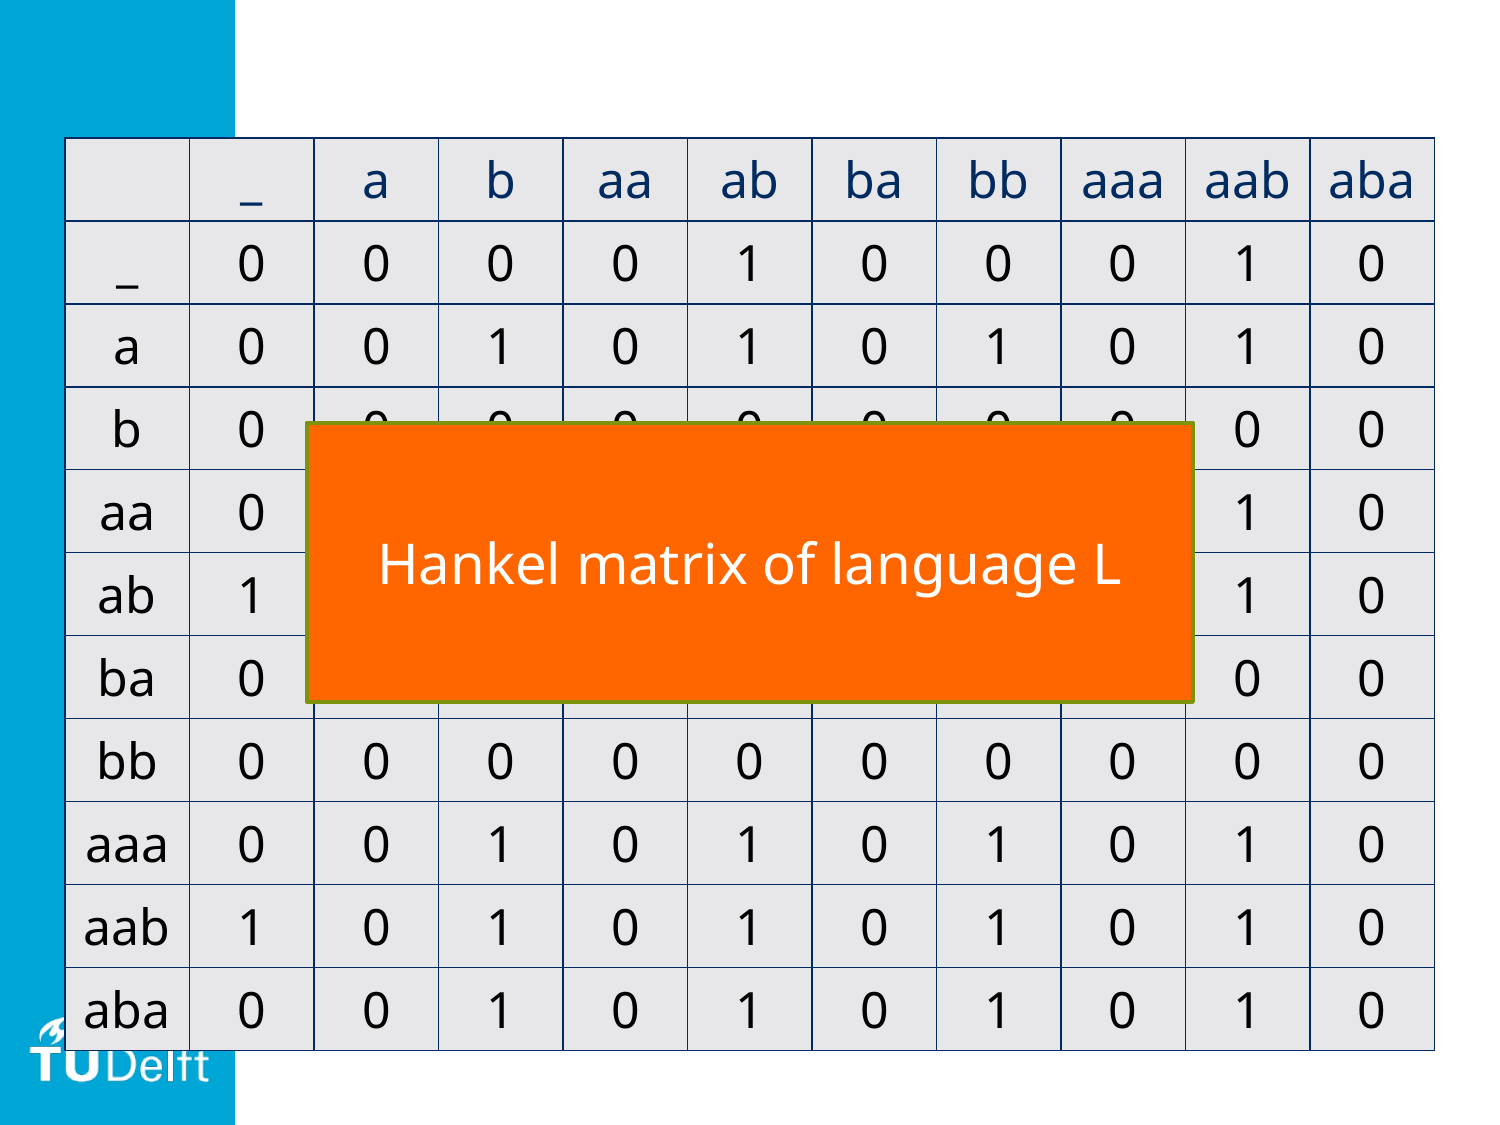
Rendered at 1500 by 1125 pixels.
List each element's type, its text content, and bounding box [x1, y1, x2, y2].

table_header aab [1186, 139, 1309, 220]
table_cell 0 [1311, 305, 1434, 386]
table_cell 1 [937, 802, 1060, 884]
table_cell 0 [688, 704, 811, 718]
table_cell 0 [190, 802, 313, 884]
table_cell 0 [813, 885, 936, 967]
table_header bb [937, 139, 1060, 220]
table_cell 0 [315, 719, 438, 801]
table_cell 0 [315, 222, 438, 303]
table_cell 0 [813, 802, 936, 884]
table_cell 1 [688, 968, 811, 1050]
table_cell 0 [1062, 305, 1185, 386]
table_cell aa [66, 470, 189, 552]
table_cell bb [66, 719, 189, 801]
table_cell 0 [1186, 719, 1309, 801]
table_cell aaa [66, 802, 189, 884]
table_cell 0 [315, 388, 438, 421]
table_header [66, 139, 189, 220]
table_cell a [66, 305, 189, 386]
table_cell 0 [688, 388, 811, 421]
table_cell 1 [190, 885, 313, 967]
table_cell 0 [315, 802, 438, 884]
table_cell 1 [439, 305, 562, 386]
table_cell 0 [1311, 719, 1434, 801]
table_cell 0 [439, 388, 562, 421]
table_cell 0 [315, 885, 438, 967]
table_cell 1 [937, 968, 1060, 1050]
table_cell 1 [1186, 222, 1309, 303]
table_cell 0 [937, 222, 1060, 303]
table_header b [439, 139, 562, 220]
table_cell 0 [564, 704, 687, 718]
table_cell 1 [439, 968, 562, 1050]
table_cell 0 [1186, 388, 1309, 469]
table_cell 0 [190, 388, 313, 469]
table_cell 0 [190, 305, 313, 386]
table_cell 0 [1062, 885, 1185, 967]
table_cell 1 [439, 885, 562, 967]
table_cell 0 [190, 222, 313, 303]
table_cell aab [66, 885, 189, 967]
table_header ab [688, 139, 811, 220]
table_cell b [66, 388, 189, 469]
table_cell 0 [564, 802, 687, 884]
table_cell 0 [315, 968, 438, 1050]
table_cell 0 [1062, 388, 1185, 421]
table_cell 0 [1186, 636, 1309, 718]
table_header aaa [1062, 139, 1185, 220]
table_header aba [1311, 139, 1434, 220]
table_cell 0 [813, 388, 936, 421]
table_cell _ [66, 222, 189, 303]
text_box Hankel matrix of language L [305, 421, 1195, 704]
table_cell 1 [1195, 553, 1309, 635]
table_cell 0 [1311, 802, 1434, 884]
table_cell 0 [1062, 704, 1185, 718]
table_cell 1 [1186, 802, 1309, 884]
table_cell 1 [937, 305, 1060, 386]
table_cell 1 [1186, 885, 1309, 967]
table_cell 0 [564, 968, 687, 1050]
table_cell 0 [564, 719, 687, 801]
table_cell 0 [439, 704, 562, 718]
table_header a [315, 139, 438, 220]
table_header _ [190, 139, 313, 220]
table_cell 1 [190, 553, 305, 635]
table_cell 0 [813, 222, 936, 303]
table_cell 0 [564, 388, 687, 421]
table_cell 0 [1062, 719, 1185, 801]
table_cell 0 [937, 719, 1060, 801]
table_header ba [813, 139, 936, 220]
table_cell 0 [315, 704, 438, 718]
table_cell 0 [1311, 885, 1434, 967]
table_cell 0 [564, 885, 687, 967]
table_cell 1 [1186, 305, 1309, 386]
table_cell 0 [1311, 470, 1434, 552]
table_cell 1 [688, 305, 811, 386]
table_cell 0 [813, 719, 936, 801]
table_cell 1 [688, 885, 811, 967]
table_cell 1 [1186, 968, 1309, 1050]
table_cell 1 [937, 885, 1060, 967]
table_cell 0 [1062, 802, 1185, 884]
table_cell 0 [1311, 636, 1434, 718]
table_cell 0 [937, 704, 1060, 718]
table_header aa [564, 139, 687, 220]
table_cell 0 [190, 968, 313, 1050]
table_cell 1 [688, 222, 811, 303]
table_cell 0 [190, 470, 305, 552]
table_cell 0 [688, 719, 811, 801]
table_cell 0 [813, 704, 936, 718]
table_cell 0 [564, 305, 687, 386]
table_cell 0 [937, 388, 1060, 421]
table_cell 1 [1195, 470, 1309, 552]
table_cell 0 [1311, 553, 1434, 635]
table_cell 0 [1311, 388, 1434, 469]
table_cell ab [66, 553, 189, 635]
table_cell 0 [190, 636, 313, 718]
table_cell 0 [1311, 222, 1434, 303]
table_cell 0 [1311, 968, 1434, 1050]
table_cell 0 [315, 305, 438, 386]
table_cell 0 [1062, 222, 1185, 303]
table_cell aba [66, 968, 189, 1050]
table_cell ba [66, 636, 189, 718]
table_cell 0 [190, 719, 313, 801]
table_cell 0 [439, 222, 562, 303]
table_cell 0 [813, 305, 936, 386]
table_cell 1 [688, 802, 811, 884]
table_cell 0 [439, 719, 562, 801]
table_cell 1 [439, 802, 562, 884]
table_cell 0 [1062, 968, 1185, 1050]
table_cell 0 [564, 222, 687, 303]
table_cell 0 [813, 968, 936, 1050]
